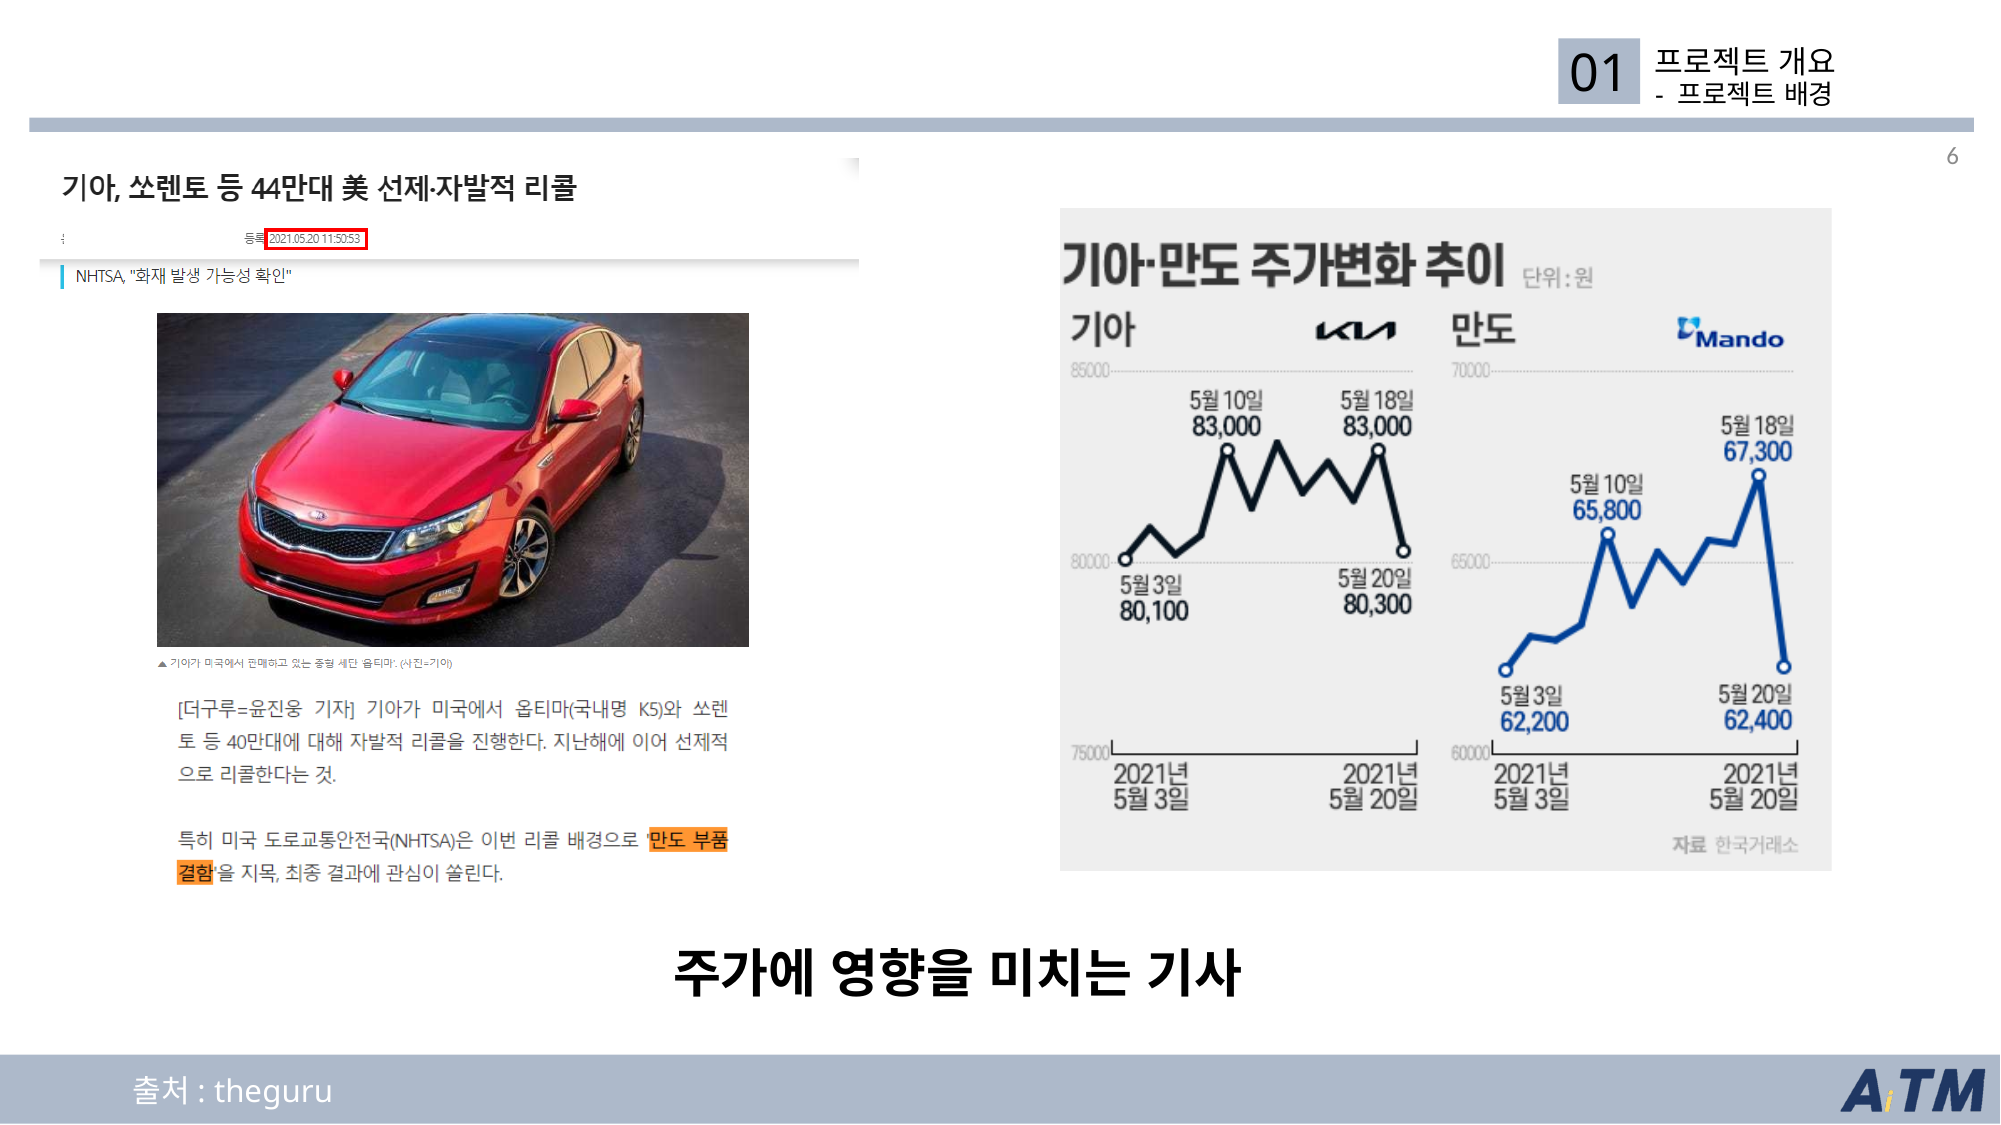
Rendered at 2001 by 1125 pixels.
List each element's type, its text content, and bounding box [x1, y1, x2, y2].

text_box 6 [1523, 124, 1974, 185]
text_box [28, 117, 1975, 133]
text_box 프로젝트 개요 [1640, 34, 2000, 70]
text_box 01 [1555, 32, 1663, 110]
picture [1831, 1058, 1993, 1117]
text_box 주가에 영향을 미치는 기사 [658, 933, 1267, 1011]
picture [39, 158, 859, 670]
text_box [0, 1054, 2000, 1125]
picture [152, 685, 760, 903]
text_box 출처: theguru [117, 1063, 490, 1116]
picture [1060, 208, 1832, 871]
text_box - 프로젝트 배경 [1640, 70, 2000, 118]
